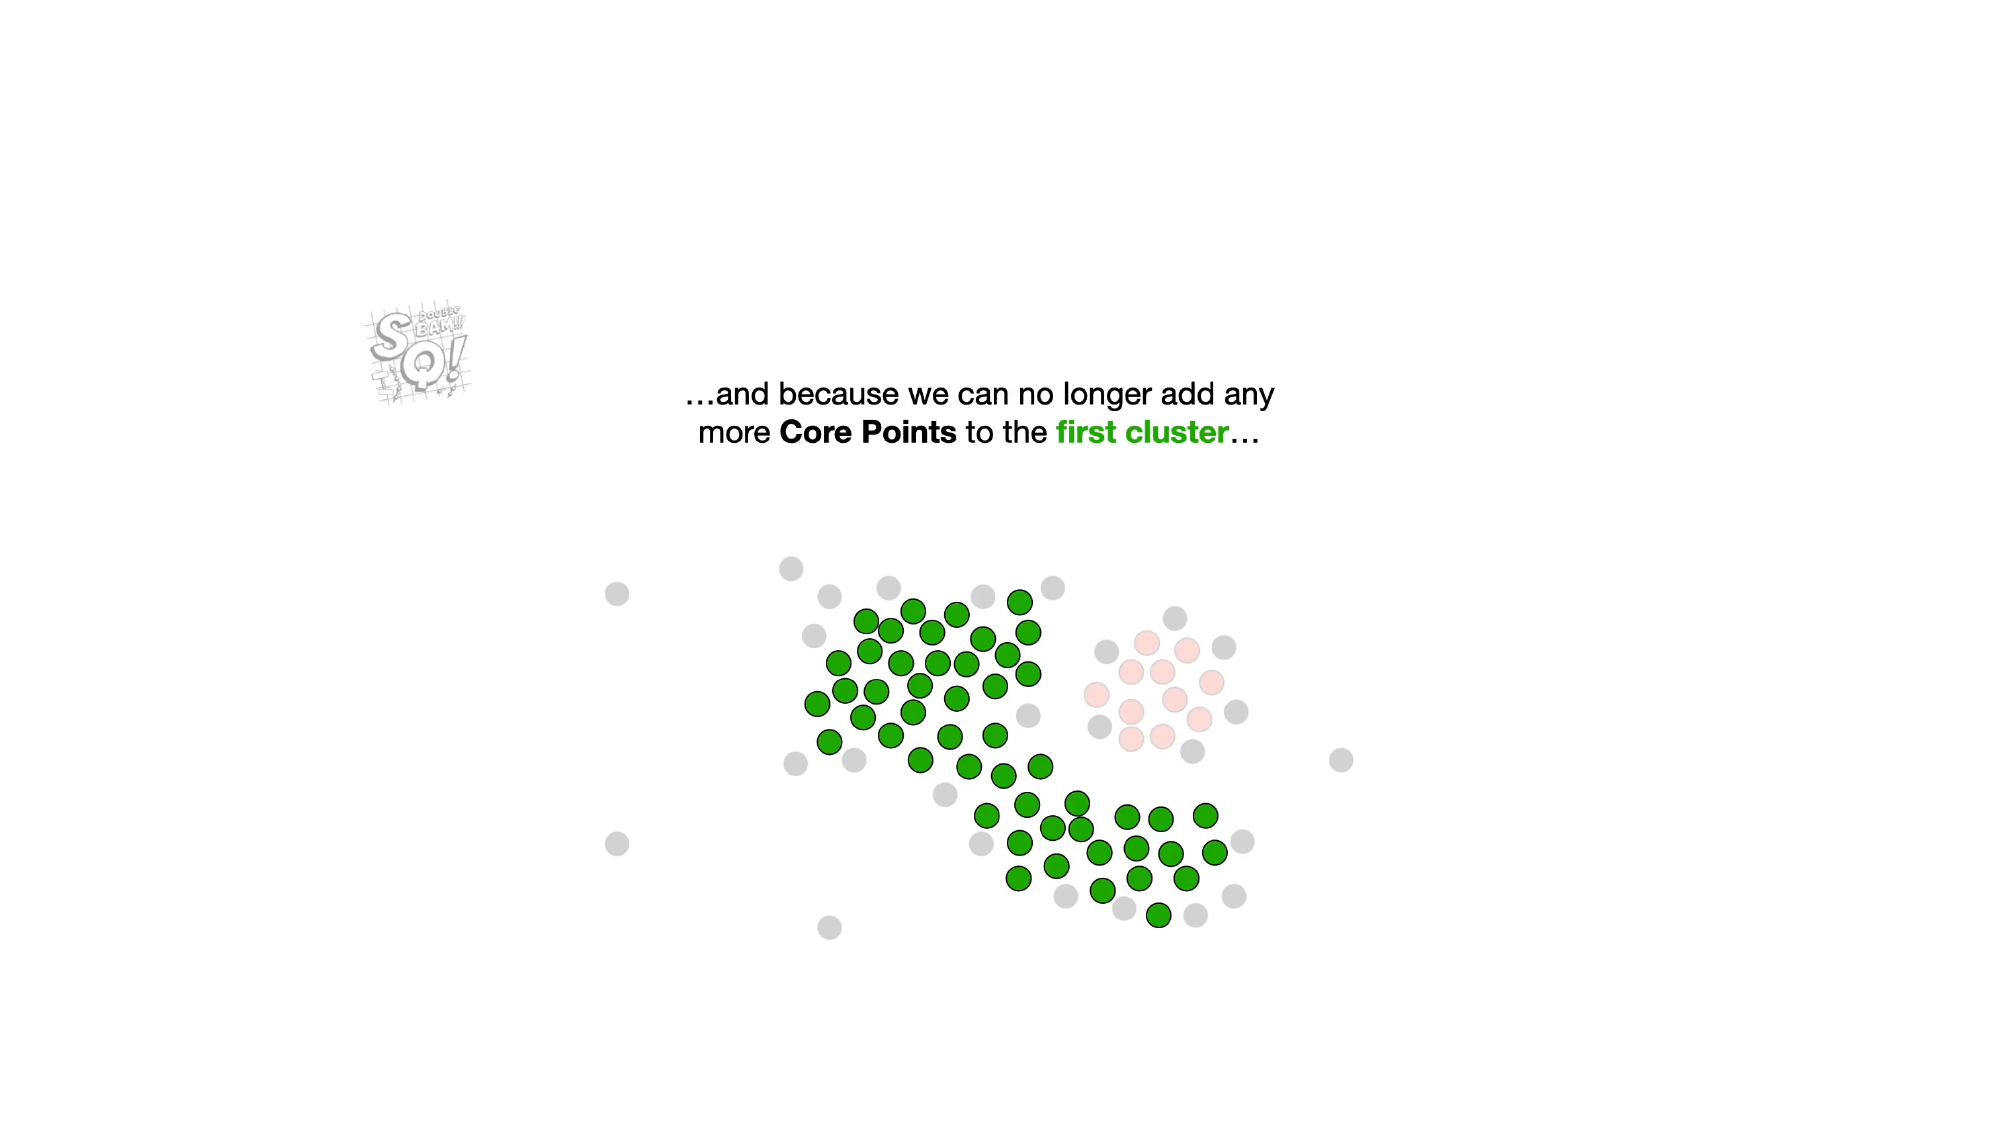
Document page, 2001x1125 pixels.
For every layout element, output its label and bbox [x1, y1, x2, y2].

list [365, 299, 1635, 1014]
